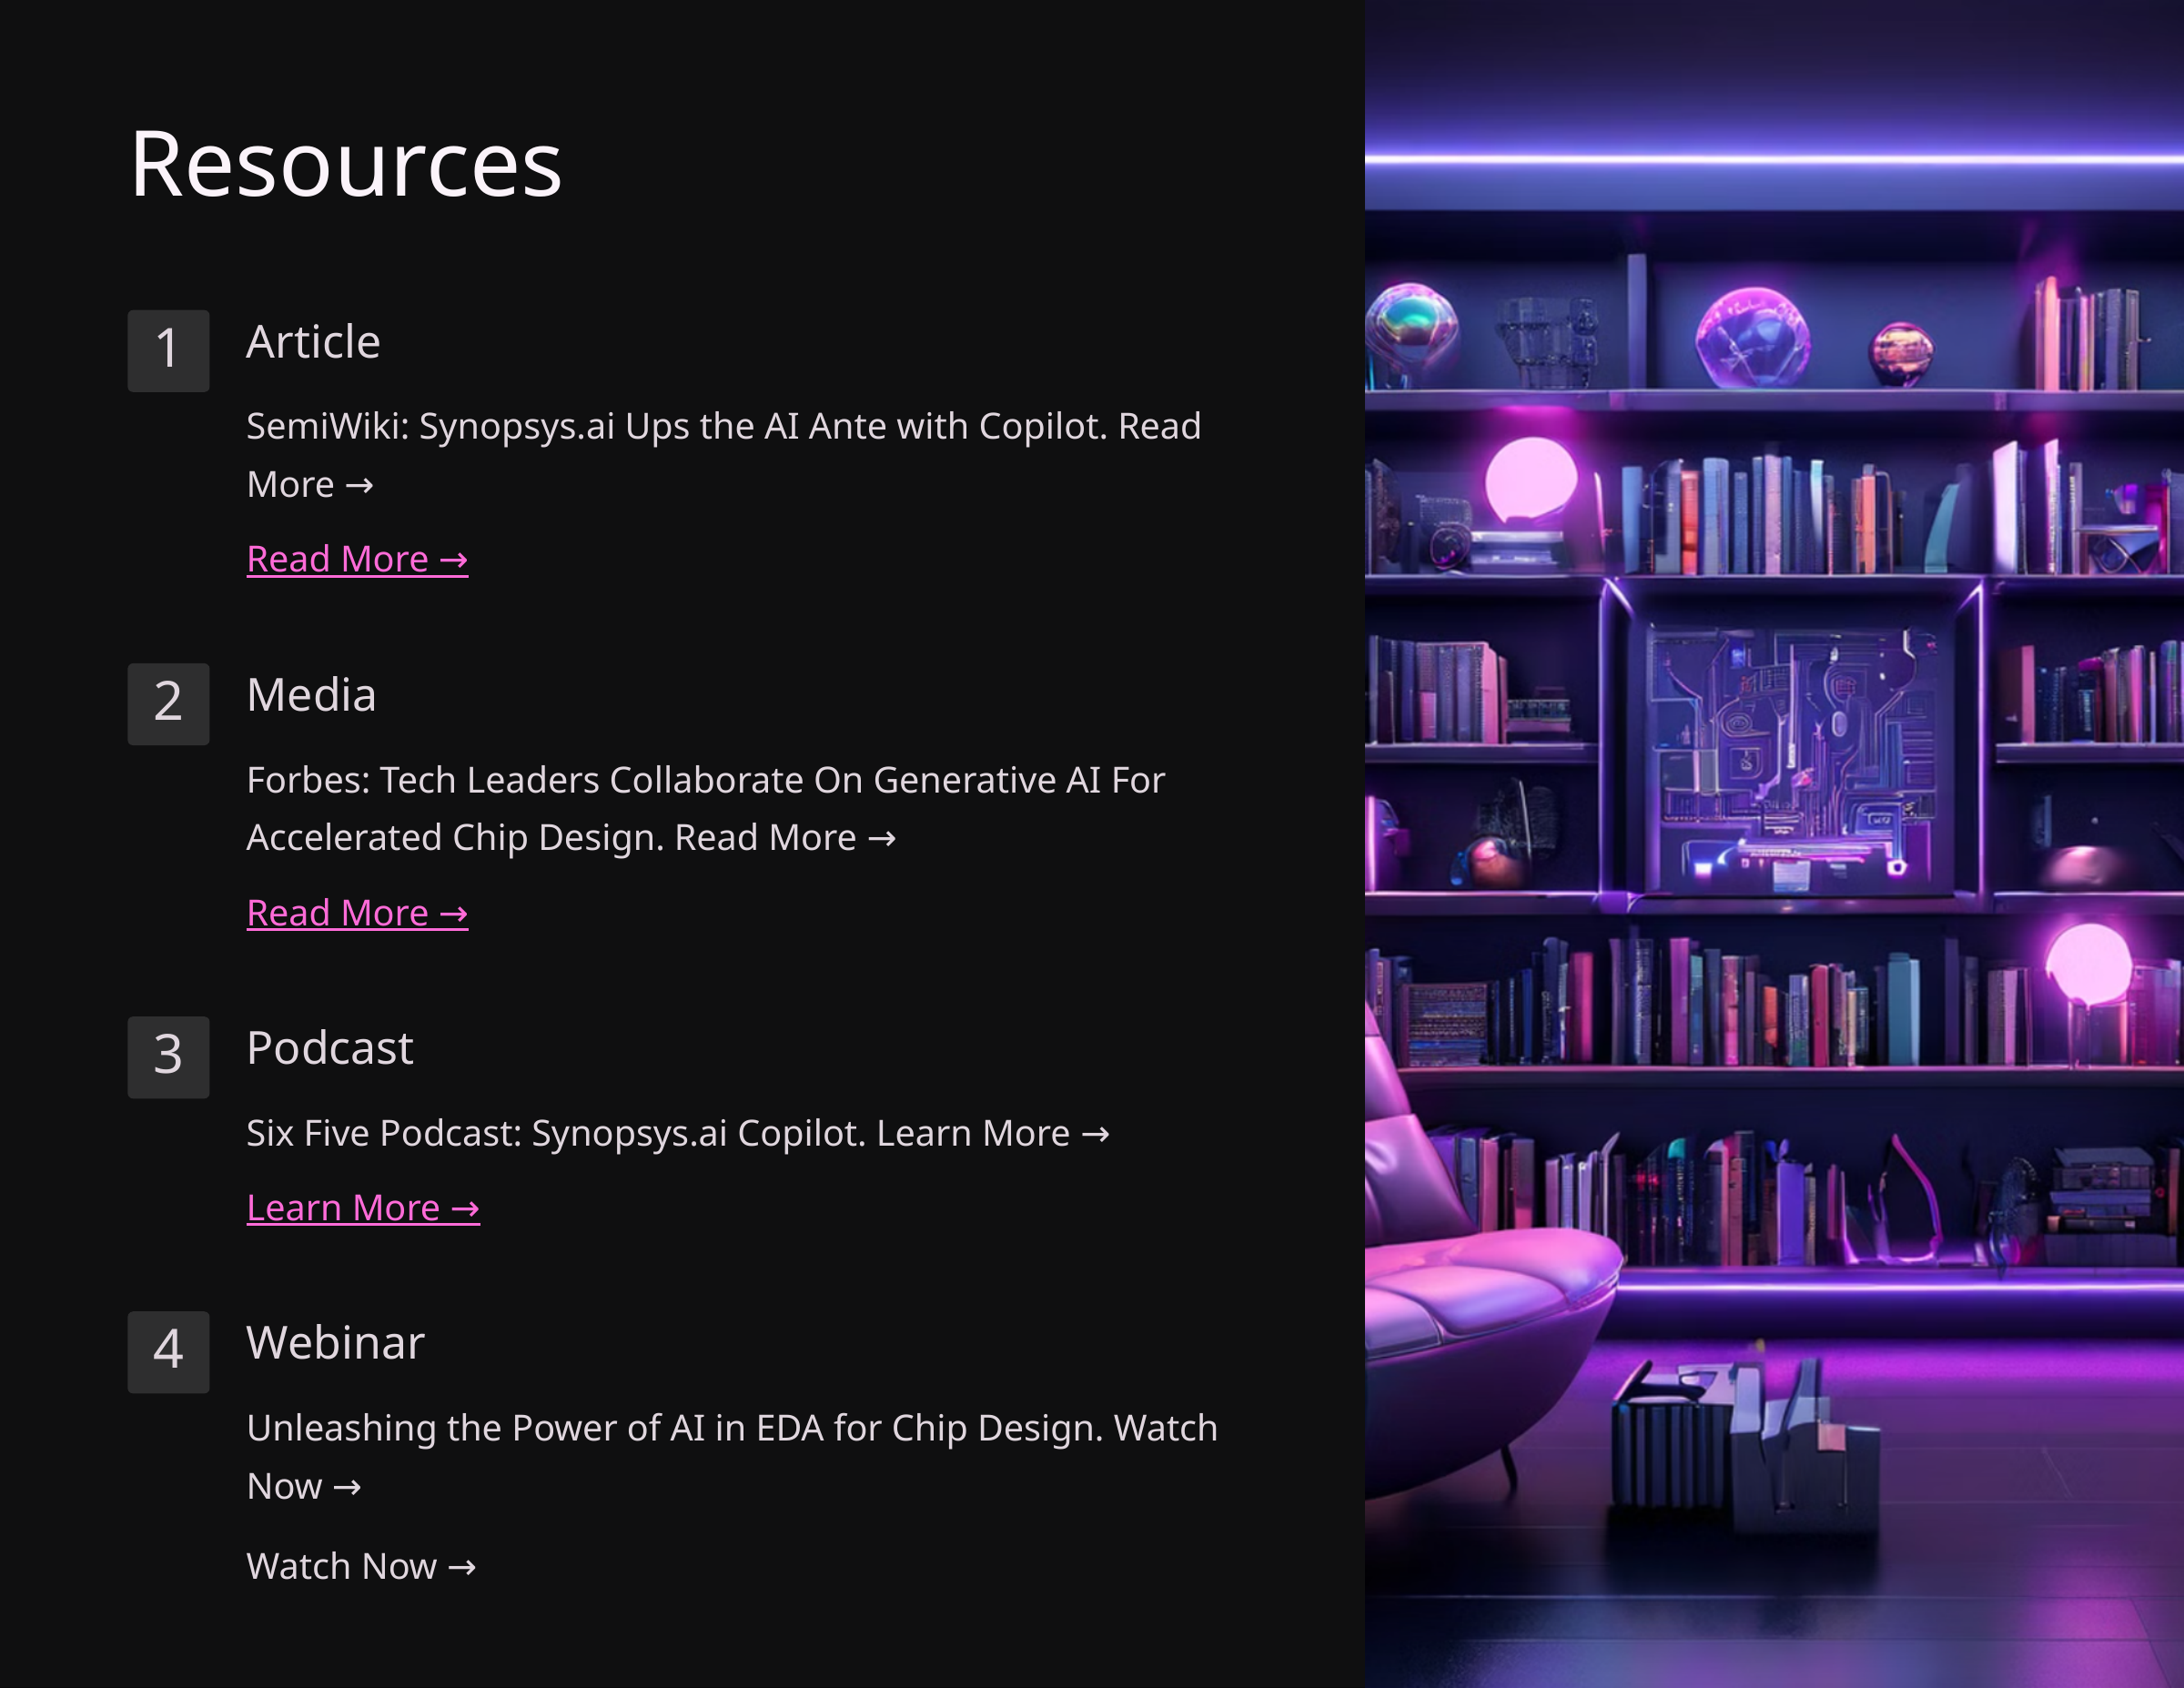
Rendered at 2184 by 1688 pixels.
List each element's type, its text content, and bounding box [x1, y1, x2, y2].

text_box Article [246, 309, 703, 368]
text_box SemiWiki: Synopsys.ai Ups the AI Ante with Copilot. Read More → [246, 389, 1238, 506]
text_box Media [246, 662, 703, 721]
text_box Learn More → [246, 1175, 1238, 1234]
text_box Read More → [246, 880, 1238, 939]
text_box Forbes: Tech Leaders Collaborate On Generative AI For Accelerated Chip Design. Read More → [246, 742, 1238, 859]
text_box Unleashing the Power of AI in EDA for Chip Design. Watch Now → [246, 1390, 1238, 1508]
text_box Podcast [246, 1016, 703, 1074]
text_box Resources [127, 100, 1040, 215]
text_box Six Five Podcast: Synopsys.ai Copilot. Learn More → [246, 1095, 1238, 1154]
text_box Read More → [246, 527, 1238, 586]
text_box 1 [152, 323, 186, 379]
picture [1364, 0, 2184, 1688]
text_box 2 [152, 676, 186, 732]
text_box [127, 309, 210, 392]
text_box [127, 662, 210, 746]
text_box [127, 1311, 210, 1394]
text_box [127, 1016, 210, 1099]
text_box 4 [152, 1325, 186, 1380]
text_box Watch Now → [246, 1529, 1238, 1588]
text_box Webinar [246, 1311, 703, 1369]
text_box 3 [152, 1030, 186, 1086]
